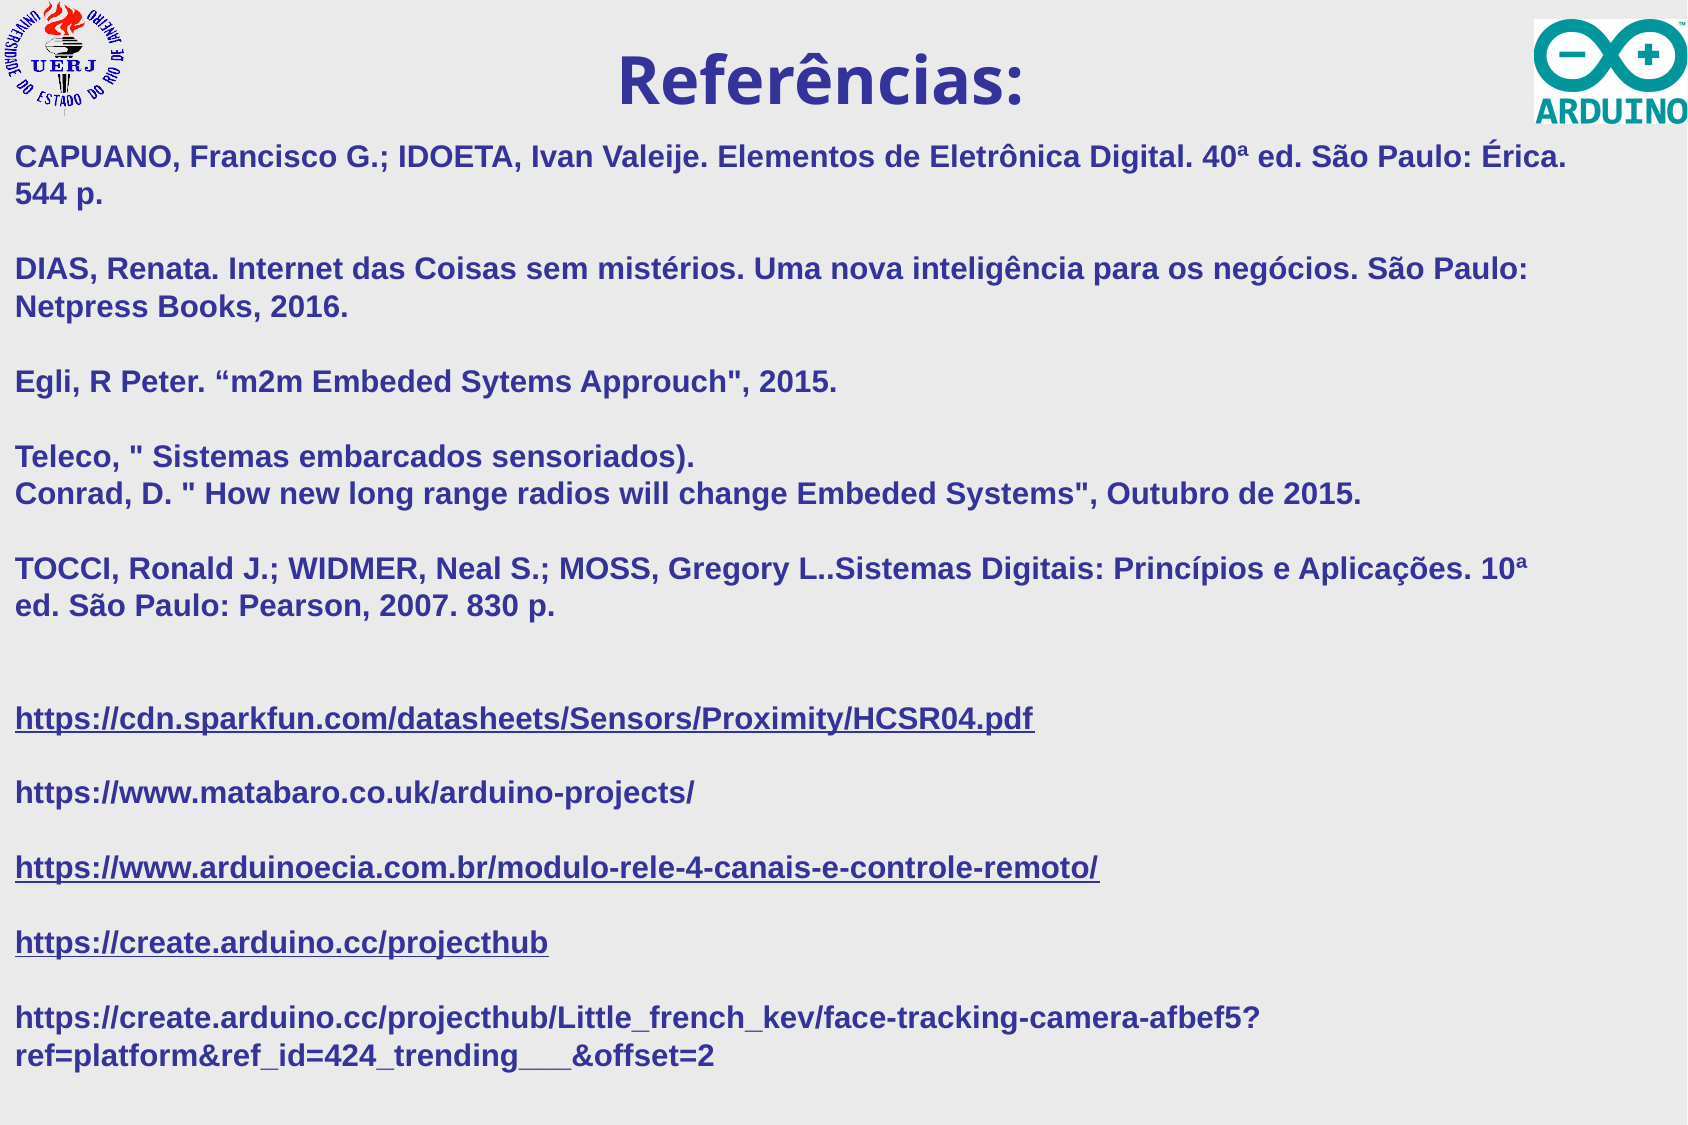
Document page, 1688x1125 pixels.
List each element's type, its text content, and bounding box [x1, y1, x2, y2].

text_box CAPUANO, Francisco G.; IDOETA, Ivan Valeije. Elementos de Eletrônica Digital. 40ª ed. São Paulo: Érica. 544 p. DIAS, Renata. Internet das Coisas sem mistérios. Uma nova inteligência para os negócios. São Paulo: Netpress Books, 2016. Egli, R Peter. “m2m Embeded Sytems Approuch", 2015. Teleco, " Sistemas embarcados sensoriados). Conrad, D. " How new long range radios will change Embeded Systems", Outubro de 2015. TOCCI, Ronald J.; WIDMER, Neal S.; MOSS, Gregory L..Sistemas Digitais: Princípios e Aplicações. 10ª ed. São Paulo: Pearson, 2007. 830 p. https://cdn.sparkfun.com/datasheets/Sensors/Proximity/HCSR04.pdf https://www.matabaro.co.uk/arduino-projects/ https://www.arduinoecia.com.br/modulo-rele-4-canais-e-controle-remoto/ https://create.arduino.cc/projecthub https://create.arduino.cc/projecthub/Little_french_kev/face-tracking-camera-afbef5?ref=platform&ref_id=424_trending___&offset=2 [0, 128, 1585, 1080]
picture [1533, 18, 1688, 124]
picture [0, 0, 131, 120]
text_box Referências: [133, 30, 1528, 126]
